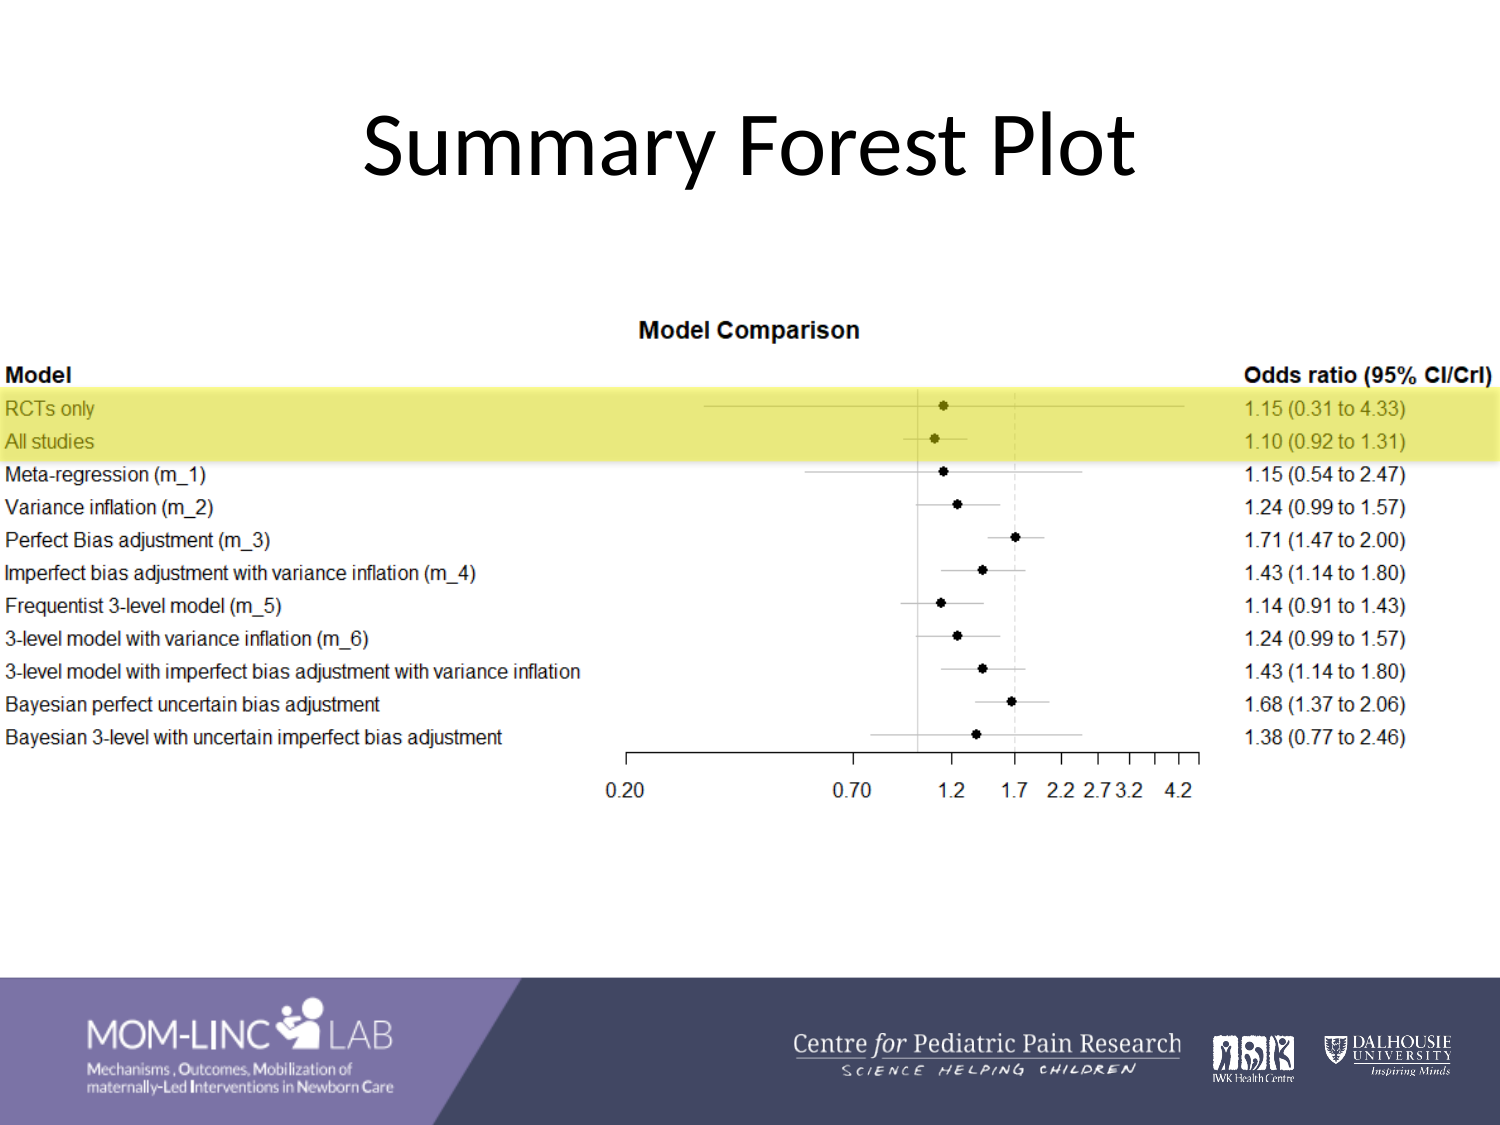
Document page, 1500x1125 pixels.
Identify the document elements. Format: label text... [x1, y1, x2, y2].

picture [0, 311, 1500, 814]
title Summary Forest Plot [75, 45, 1425, 233]
